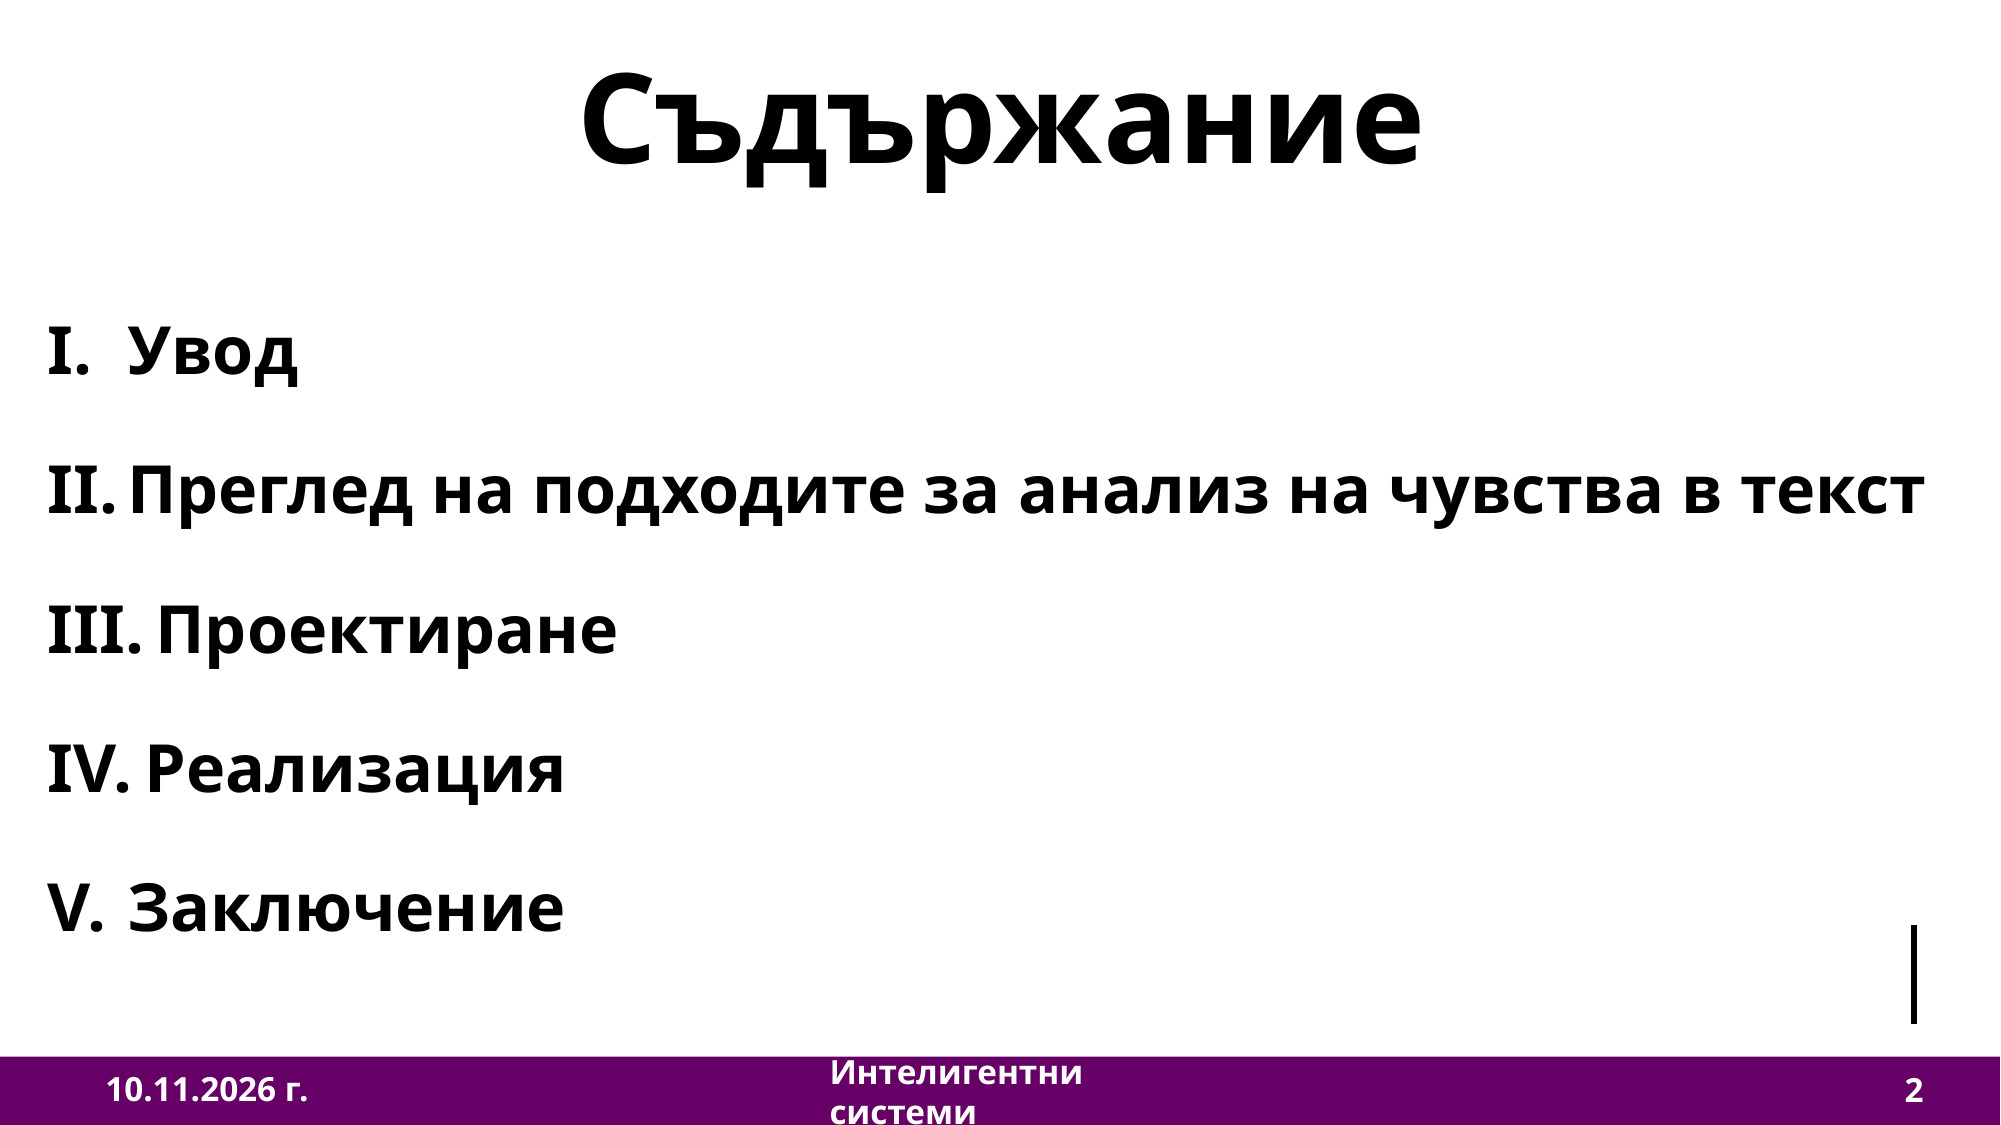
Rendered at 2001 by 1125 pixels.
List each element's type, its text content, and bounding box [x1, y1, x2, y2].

title Съдържание [3, 19, 2000, 209]
list Увод Преглед на подходите за анализ на чувства в текст Проектиране Реализация Заключение [32, 260, 1997, 1038]
text_box Интелигентни системи [814, 1060, 1186, 1121]
text_box [0, 1056, 2000, 1125]
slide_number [90, 1061, 353, 1121]
slide_number 2 [1852, 1062, 1977, 1123]
